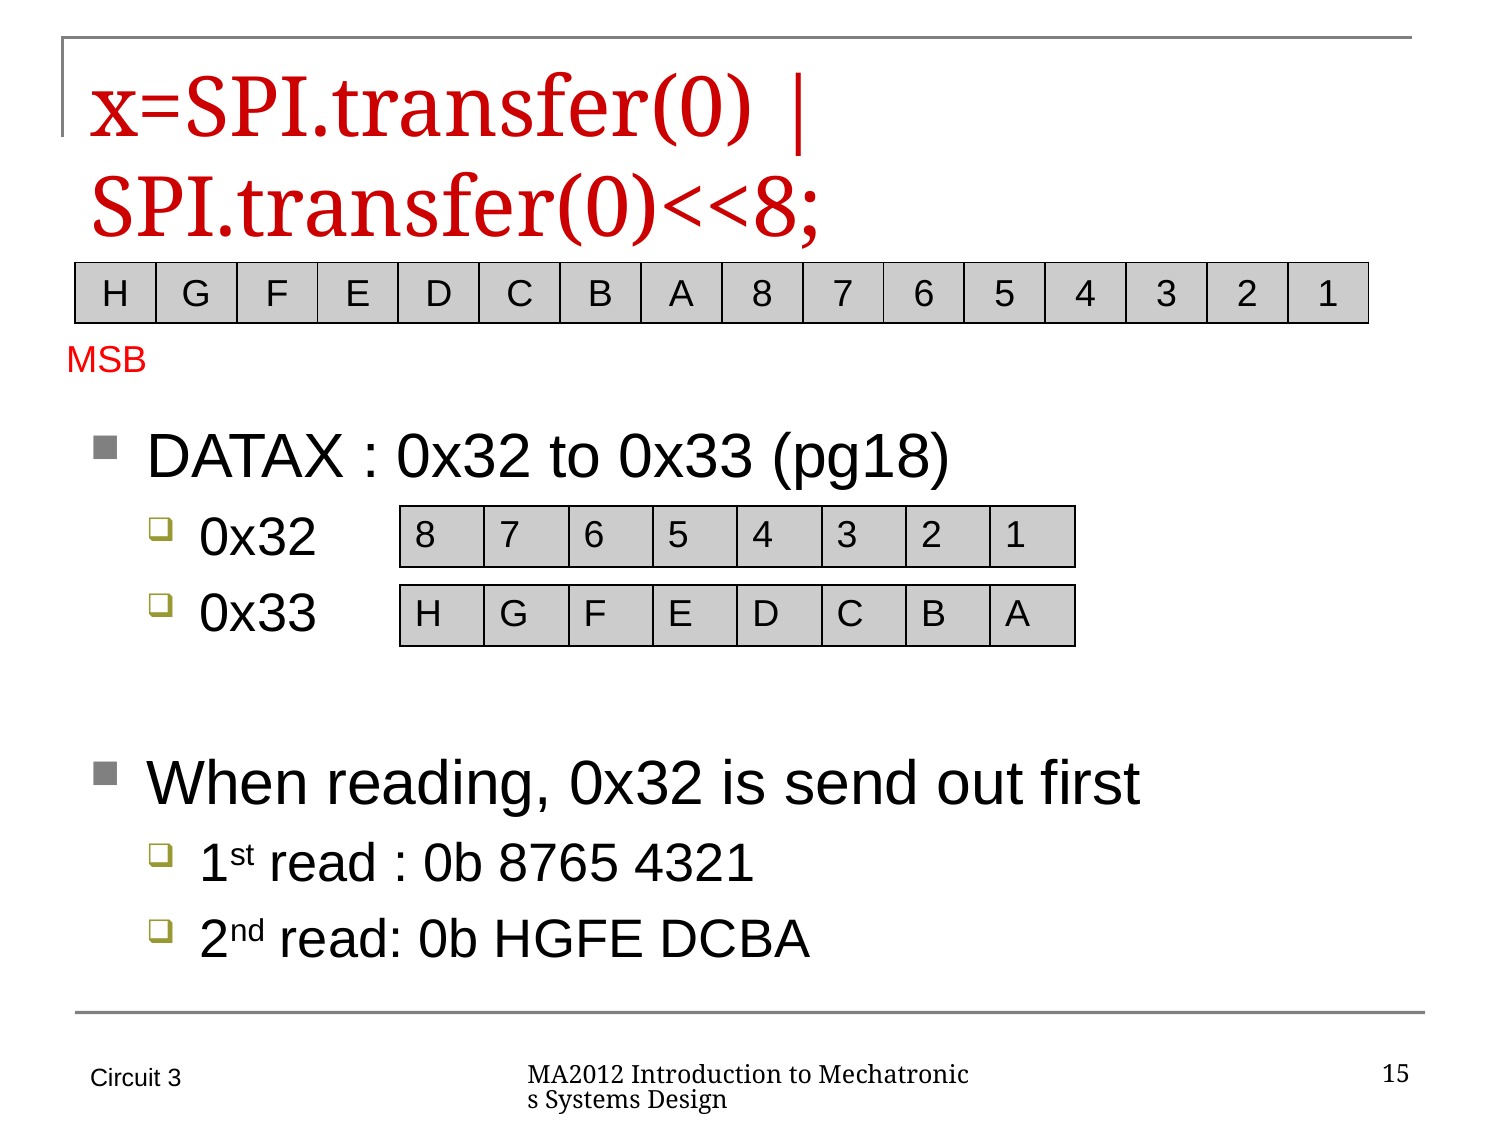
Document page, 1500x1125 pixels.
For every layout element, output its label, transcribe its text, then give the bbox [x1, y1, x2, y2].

table_header 1 [1289, 263, 1368, 322]
table_header F [238, 263, 317, 322]
table_header 5 [965, 263, 1044, 322]
title x=SPI.transfer(0) | SPI.transfer(0)<<8; [75, 45, 1425, 233]
slide_number 15 [1074, 1023, 1426, 1100]
text_box DATAX : 0x32 to 0x33 (pg18) 0x32 0x33 When reading, 0x32 is send out first 1st read : 0b 8765 4321 2nd read: 0b HGFE DCBA [74, 407, 1425, 1030]
text_box MSB [51, 327, 195, 388]
table_header H [401, 586, 483, 645]
table_header C [823, 586, 905, 645]
table_header D [399, 263, 478, 322]
table_header 2 [907, 507, 989, 566]
table_header A [991, 586, 1074, 645]
slide_number Circuit 3 [74, 1030, 426, 1100]
table_header C [480, 263, 559, 322]
table_header 6 [570, 507, 652, 566]
table_header B [907, 586, 989, 645]
table_header 7 [804, 263, 883, 322]
table_header 3 [823, 507, 905, 566]
table_header 7 [485, 507, 568, 566]
table_header 2 [1208, 263, 1287, 322]
table_header 8 [401, 507, 483, 566]
footer MA2012 Introduction to Mechatronics Systems Design [512, 1030, 988, 1101]
table_header E [318, 263, 397, 322]
table_header 3 [1127, 263, 1206, 322]
table_header D [738, 586, 821, 645]
table_header G [485, 586, 568, 645]
table_header F [570, 586, 652, 645]
table_header A [642, 263, 721, 322]
table_header 4 [1046, 263, 1125, 322]
table_header G [157, 263, 236, 322]
table_header 8 [723, 263, 802, 322]
table_header E [654, 586, 736, 645]
table_header 6 [884, 263, 963, 322]
table_header B [561, 263, 640, 322]
table_header H [76, 263, 155, 322]
table_header 4 [738, 507, 821, 566]
table_header 5 [654, 507, 736, 566]
table_header 1 [991, 507, 1074, 566]
